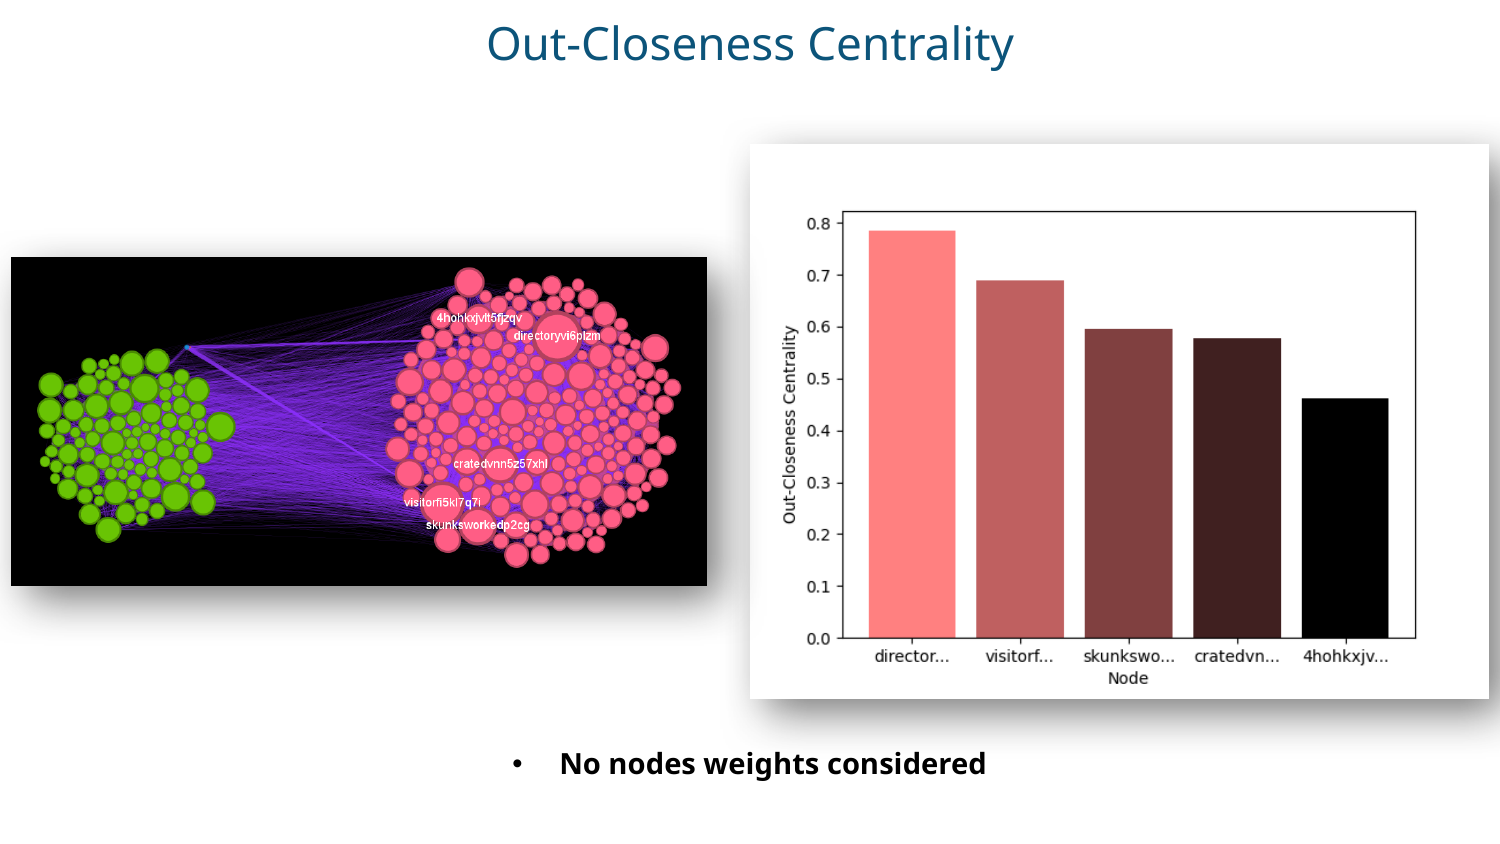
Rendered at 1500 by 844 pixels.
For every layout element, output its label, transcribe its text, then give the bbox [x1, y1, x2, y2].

text_box No nodes weights considered [0, 738, 1500, 789]
picture [11, 257, 707, 586]
title Out-Closeness Centrality [0, 0, 1500, 94]
picture [749, 144, 1489, 700]
